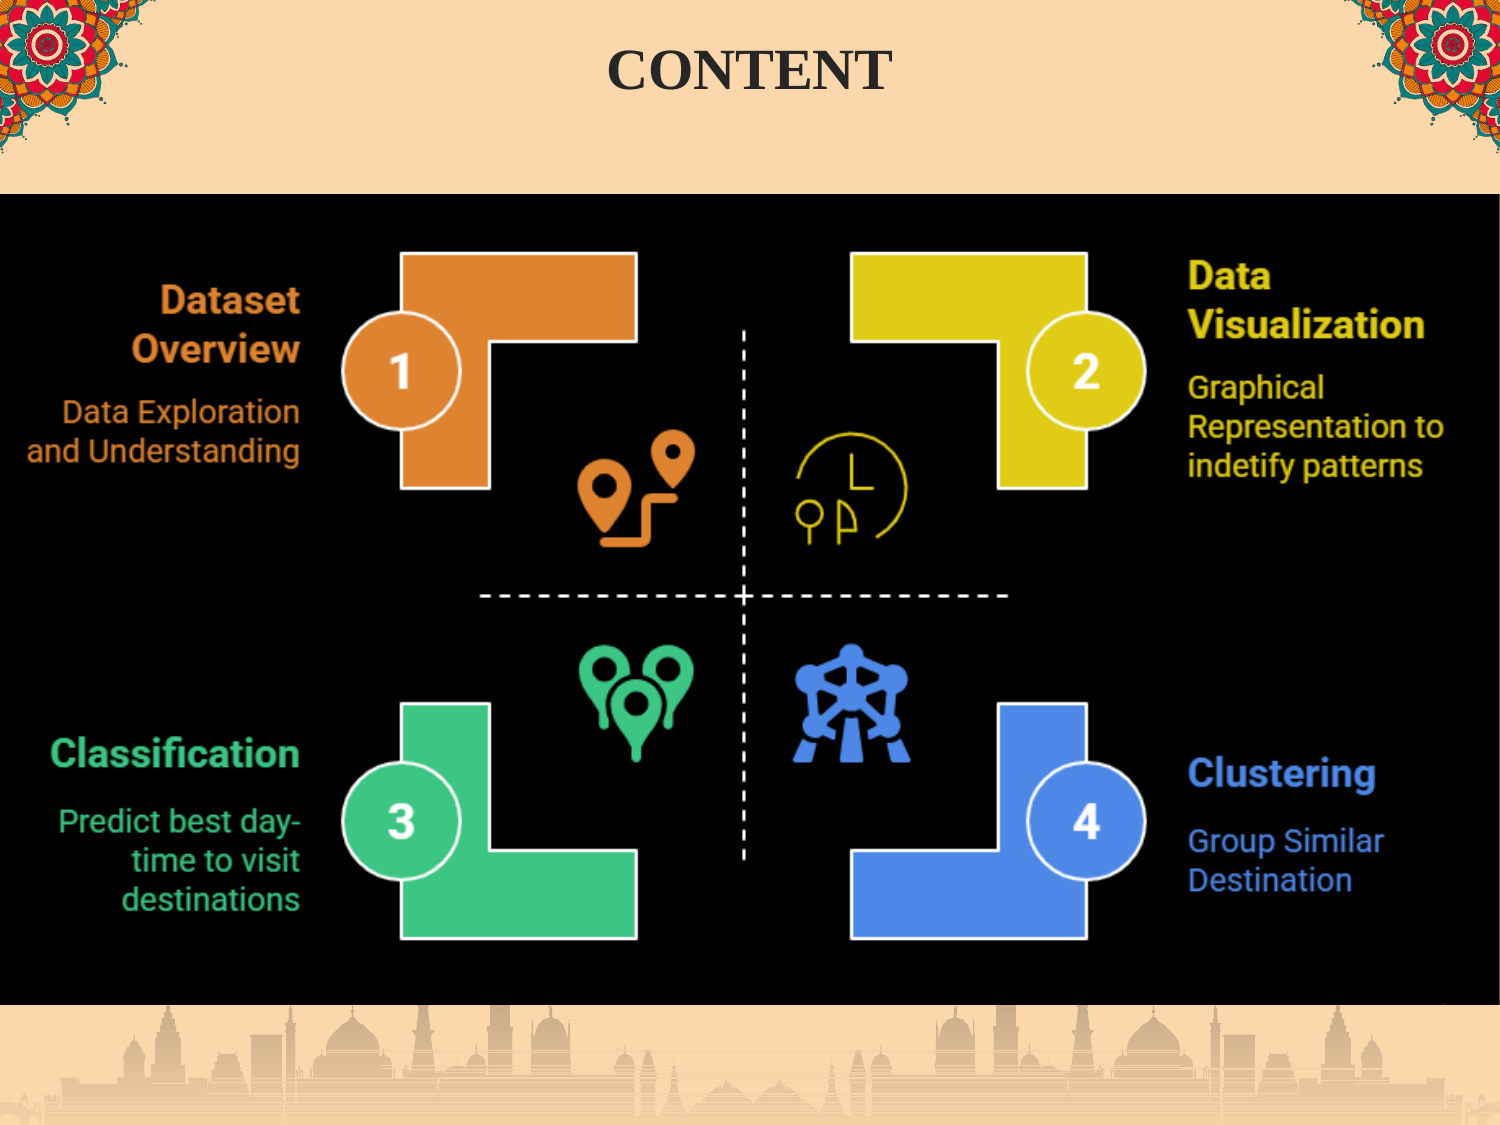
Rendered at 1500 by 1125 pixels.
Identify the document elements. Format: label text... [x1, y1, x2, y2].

picture [0, 194, 1500, 1005]
list CONTENT [92, 24, 1408, 110]
